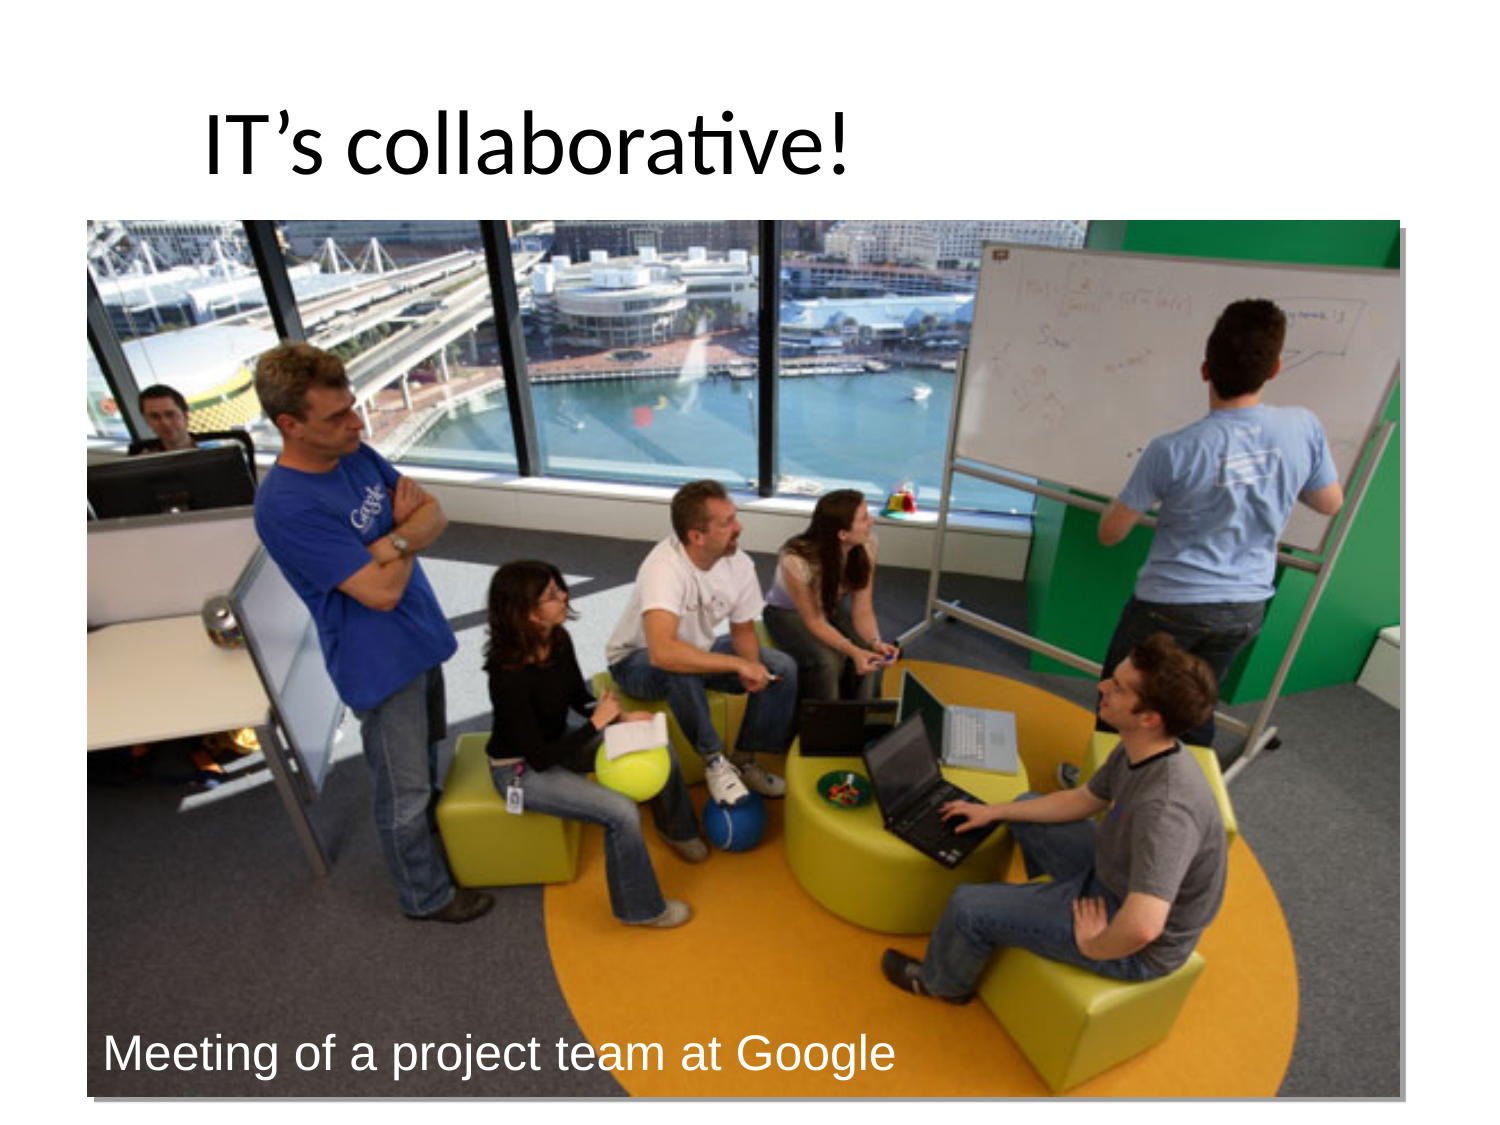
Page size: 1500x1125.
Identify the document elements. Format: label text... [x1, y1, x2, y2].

picture [87, 220, 1401, 1097]
title IT’s collaborative! [187, 75, 1463, 275]
